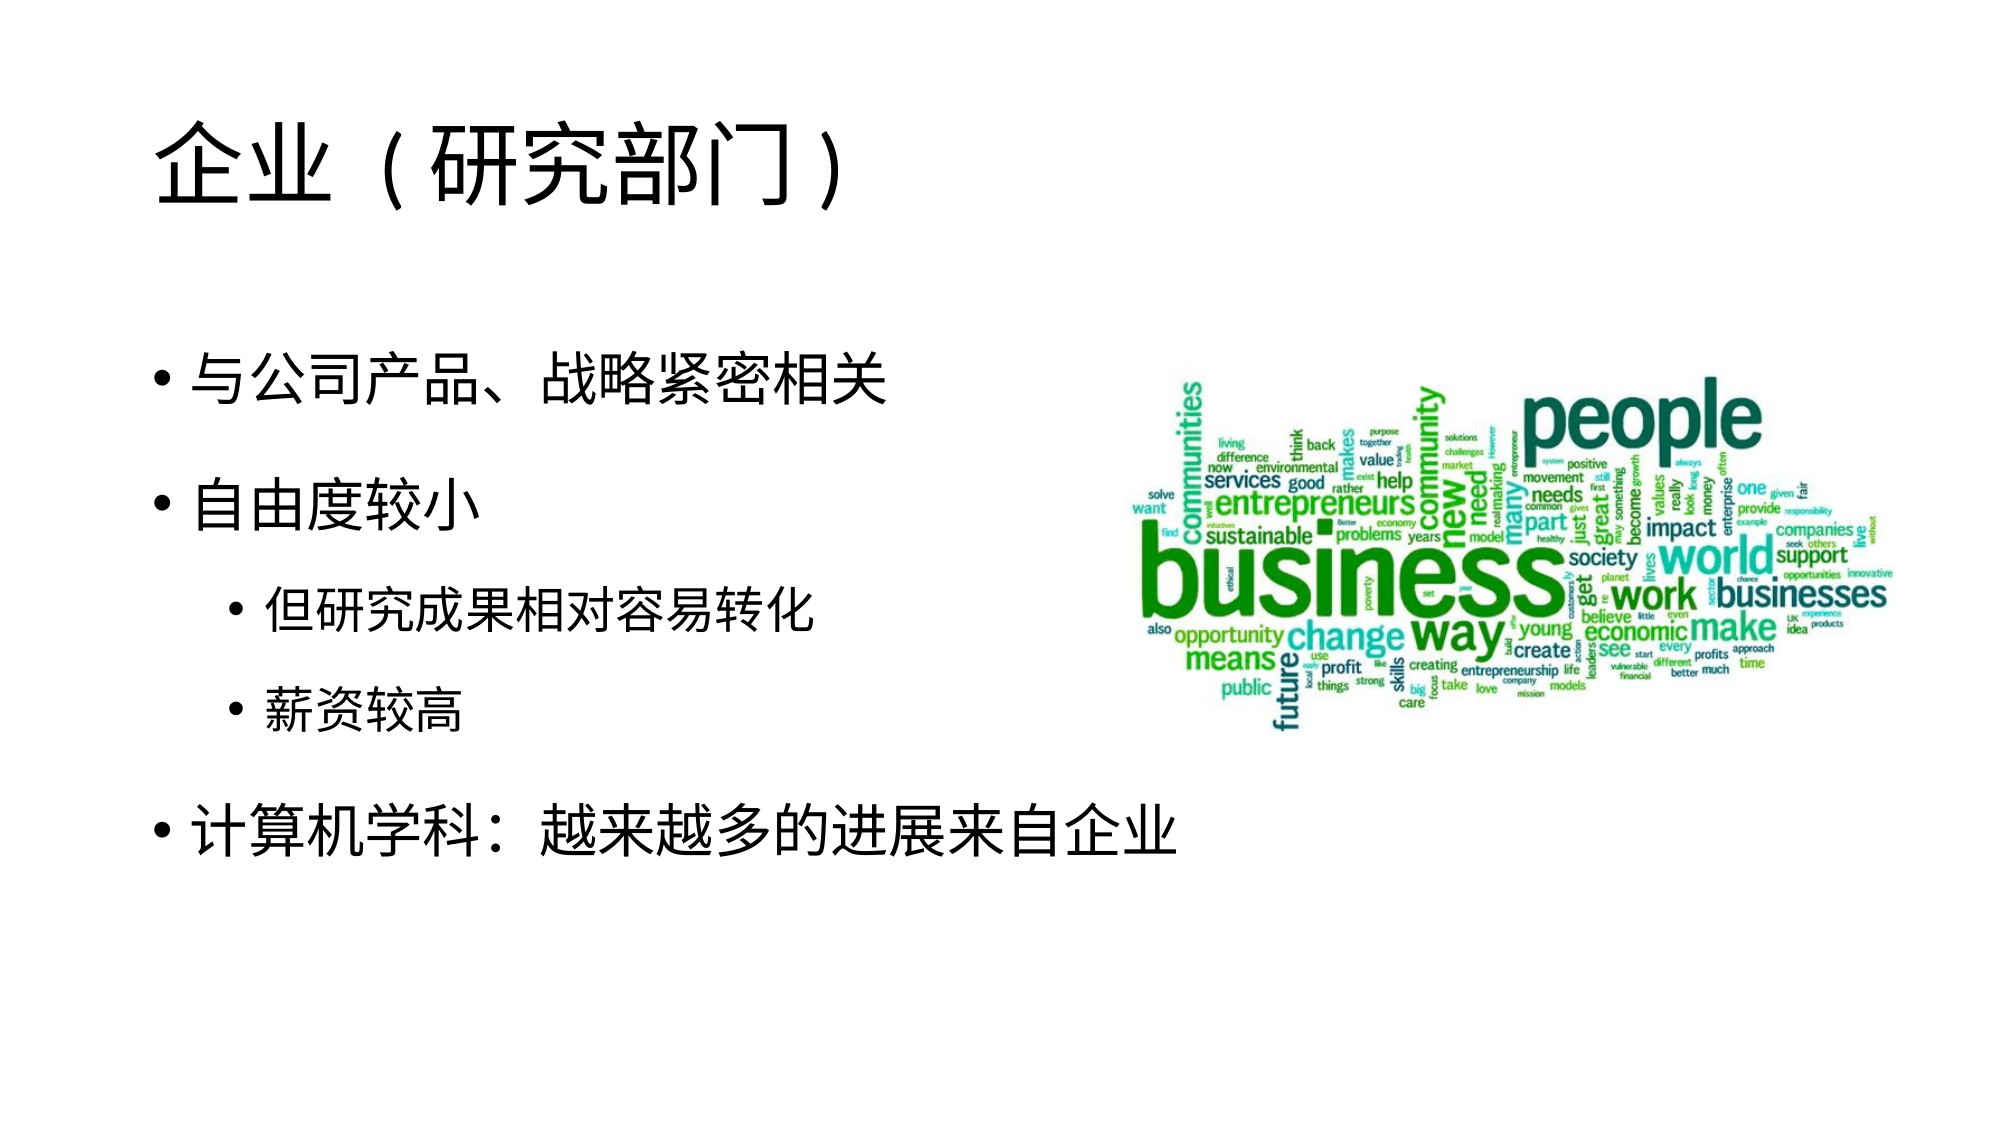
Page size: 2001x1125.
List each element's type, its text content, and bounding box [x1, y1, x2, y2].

picture [1124, 341, 1896, 741]
list 与公司产品、战略紧密相关 自由度较小 但研究成果相对容易转化 薪资较高 计算机学科：越来越多的进展来自企业 [137, 299, 1863, 1014]
title 企业 (研究部门) [137, 59, 1863, 278]
